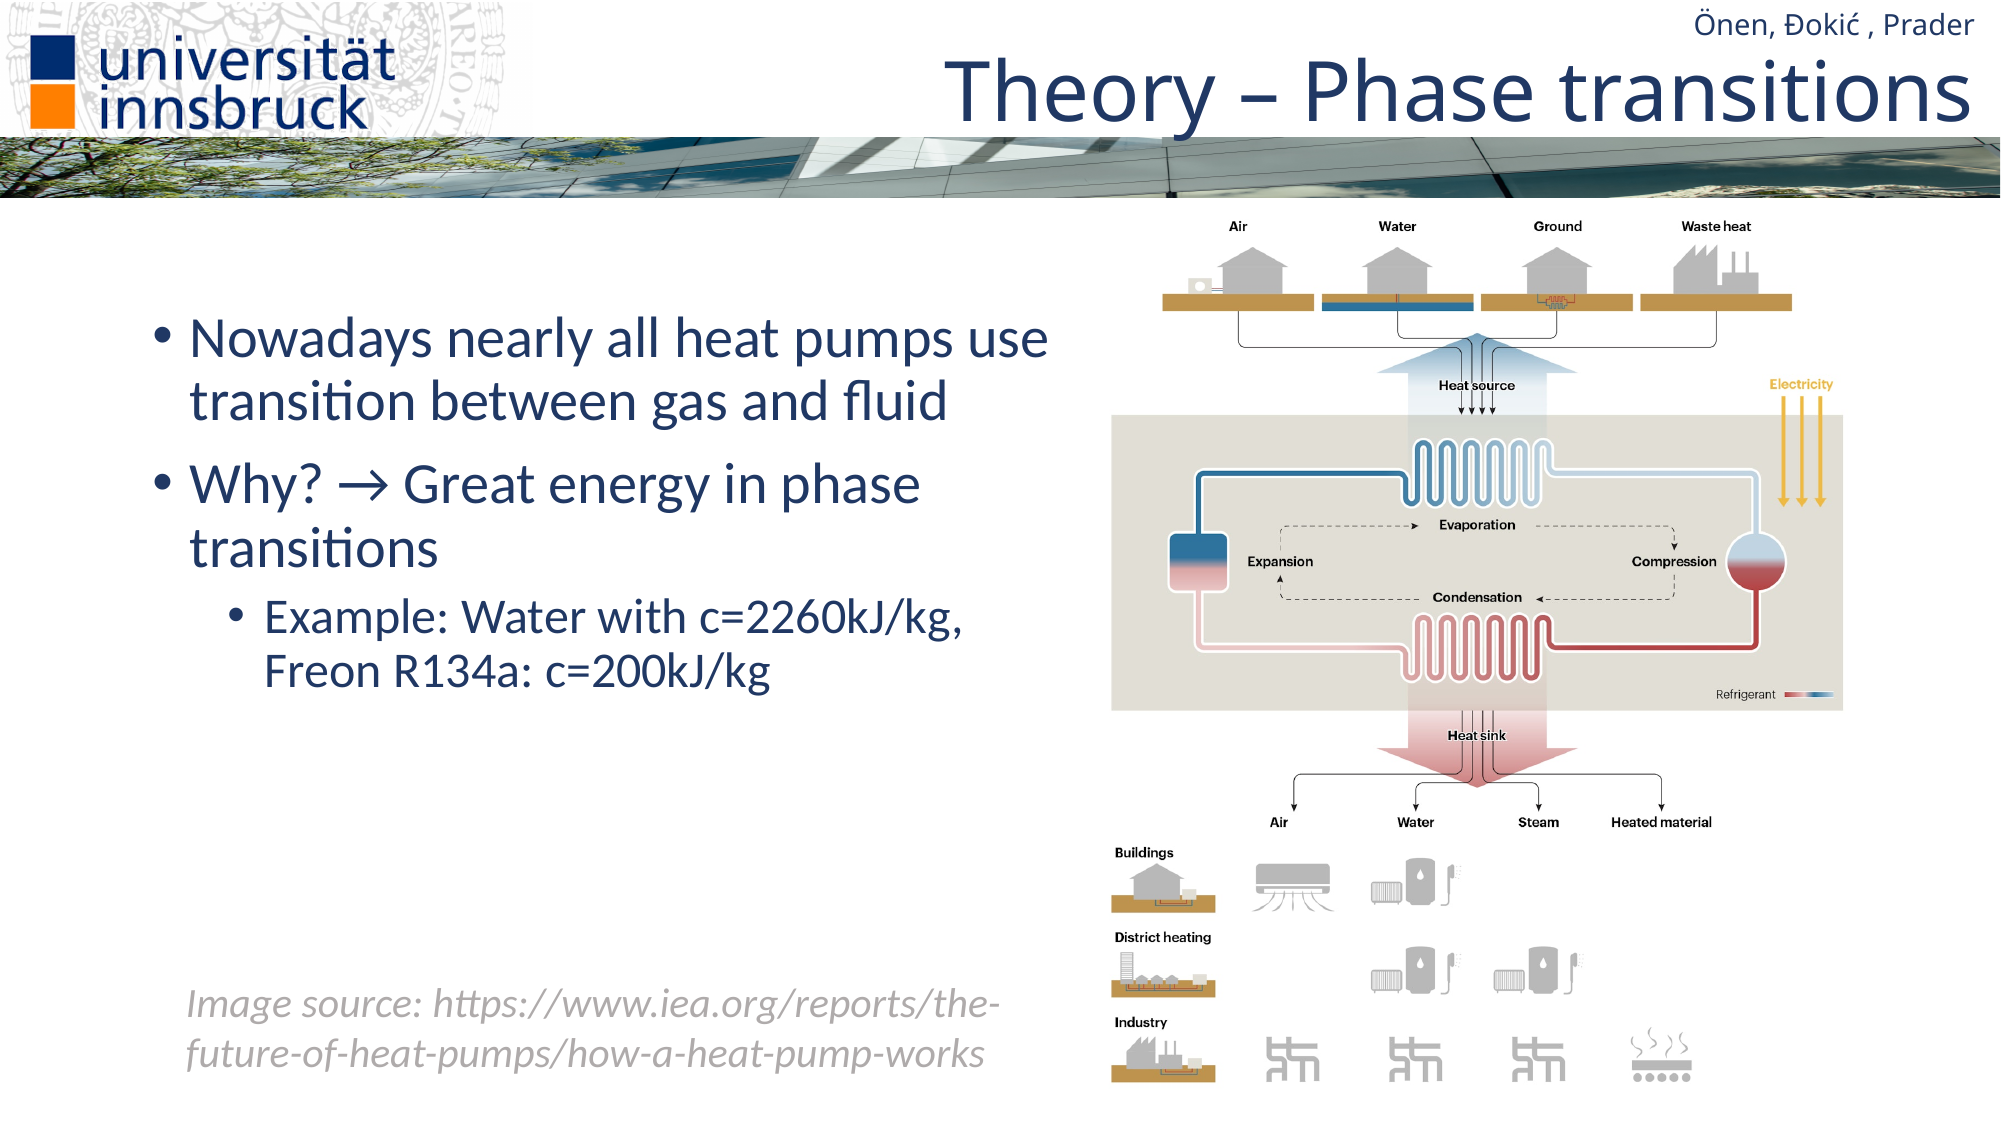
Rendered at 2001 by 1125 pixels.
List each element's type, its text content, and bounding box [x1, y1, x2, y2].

picture [0, 24, 2001, 198]
list Nowadays nearly all heat pumps use transition between gas and fluid Why? → Great energy in phase transitions Example: Water with c=2260kJ/kg, Freon R134a: c=200kJ/kg [137, 299, 1091, 1014]
title Theory – Phase transitions [632, 40, 1990, 150]
text_box Image source: https://www.iea.org/reports/the-future-of-heat-pumps/how-a-heat-pump-works [171, 968, 1058, 1083]
picture [1091, 206, 1863, 1100]
